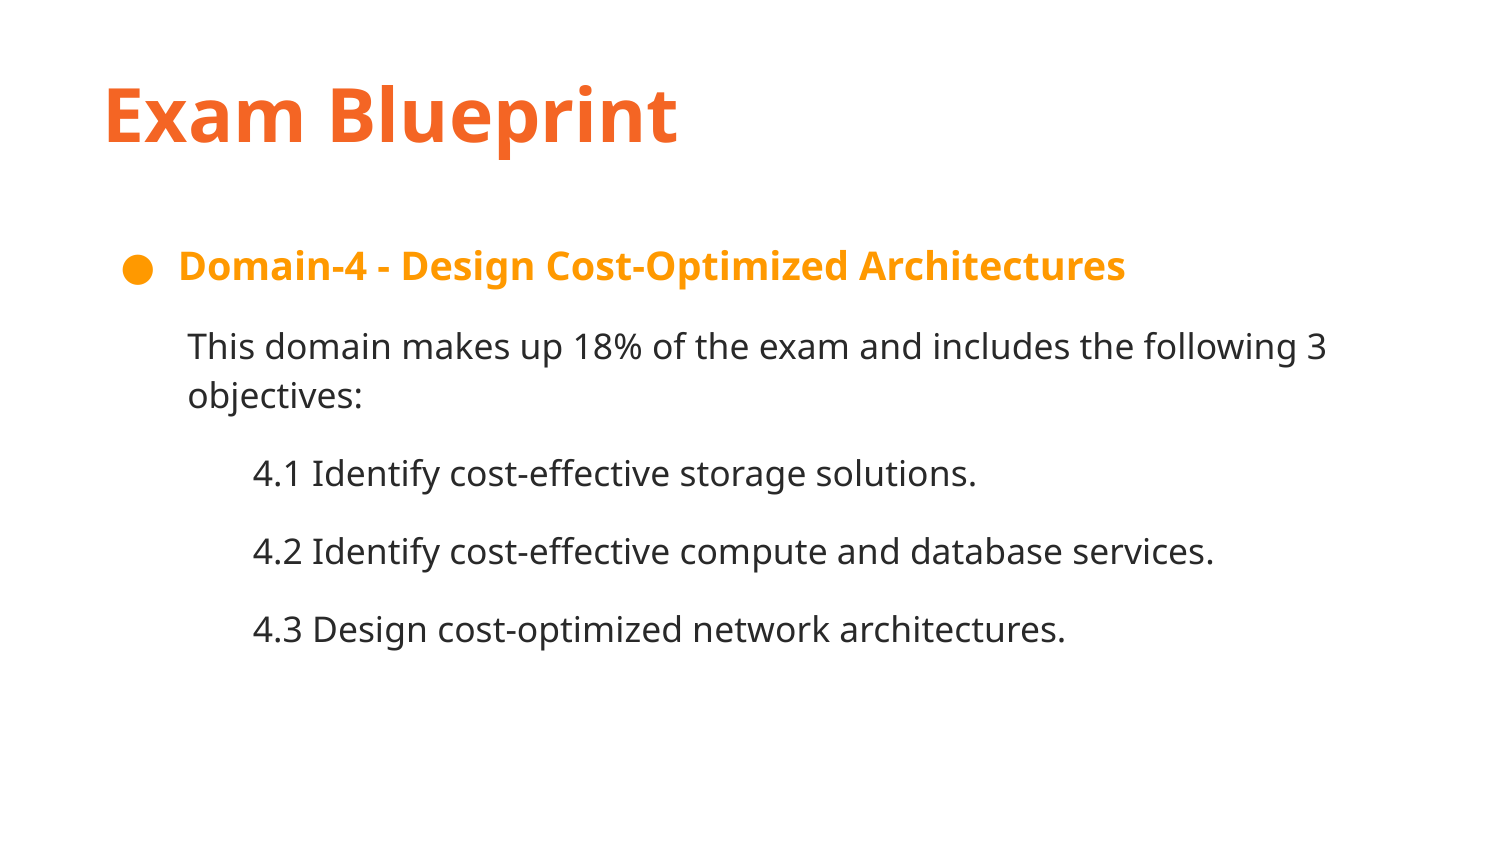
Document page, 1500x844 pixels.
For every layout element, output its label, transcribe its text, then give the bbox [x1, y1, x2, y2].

title Exam Blueprint [87, 52, 941, 178]
title Domain-4 - Design Cost-Optimized Architectures This domain makes up 18% of the exam and includes the following 3 objectives: 4.1 Identify cost-effective storage solutions. 4.2 Identify cost-effective compute and database services. 4.3 Design cost-optimized network architectures. [87, 178, 1438, 804]
